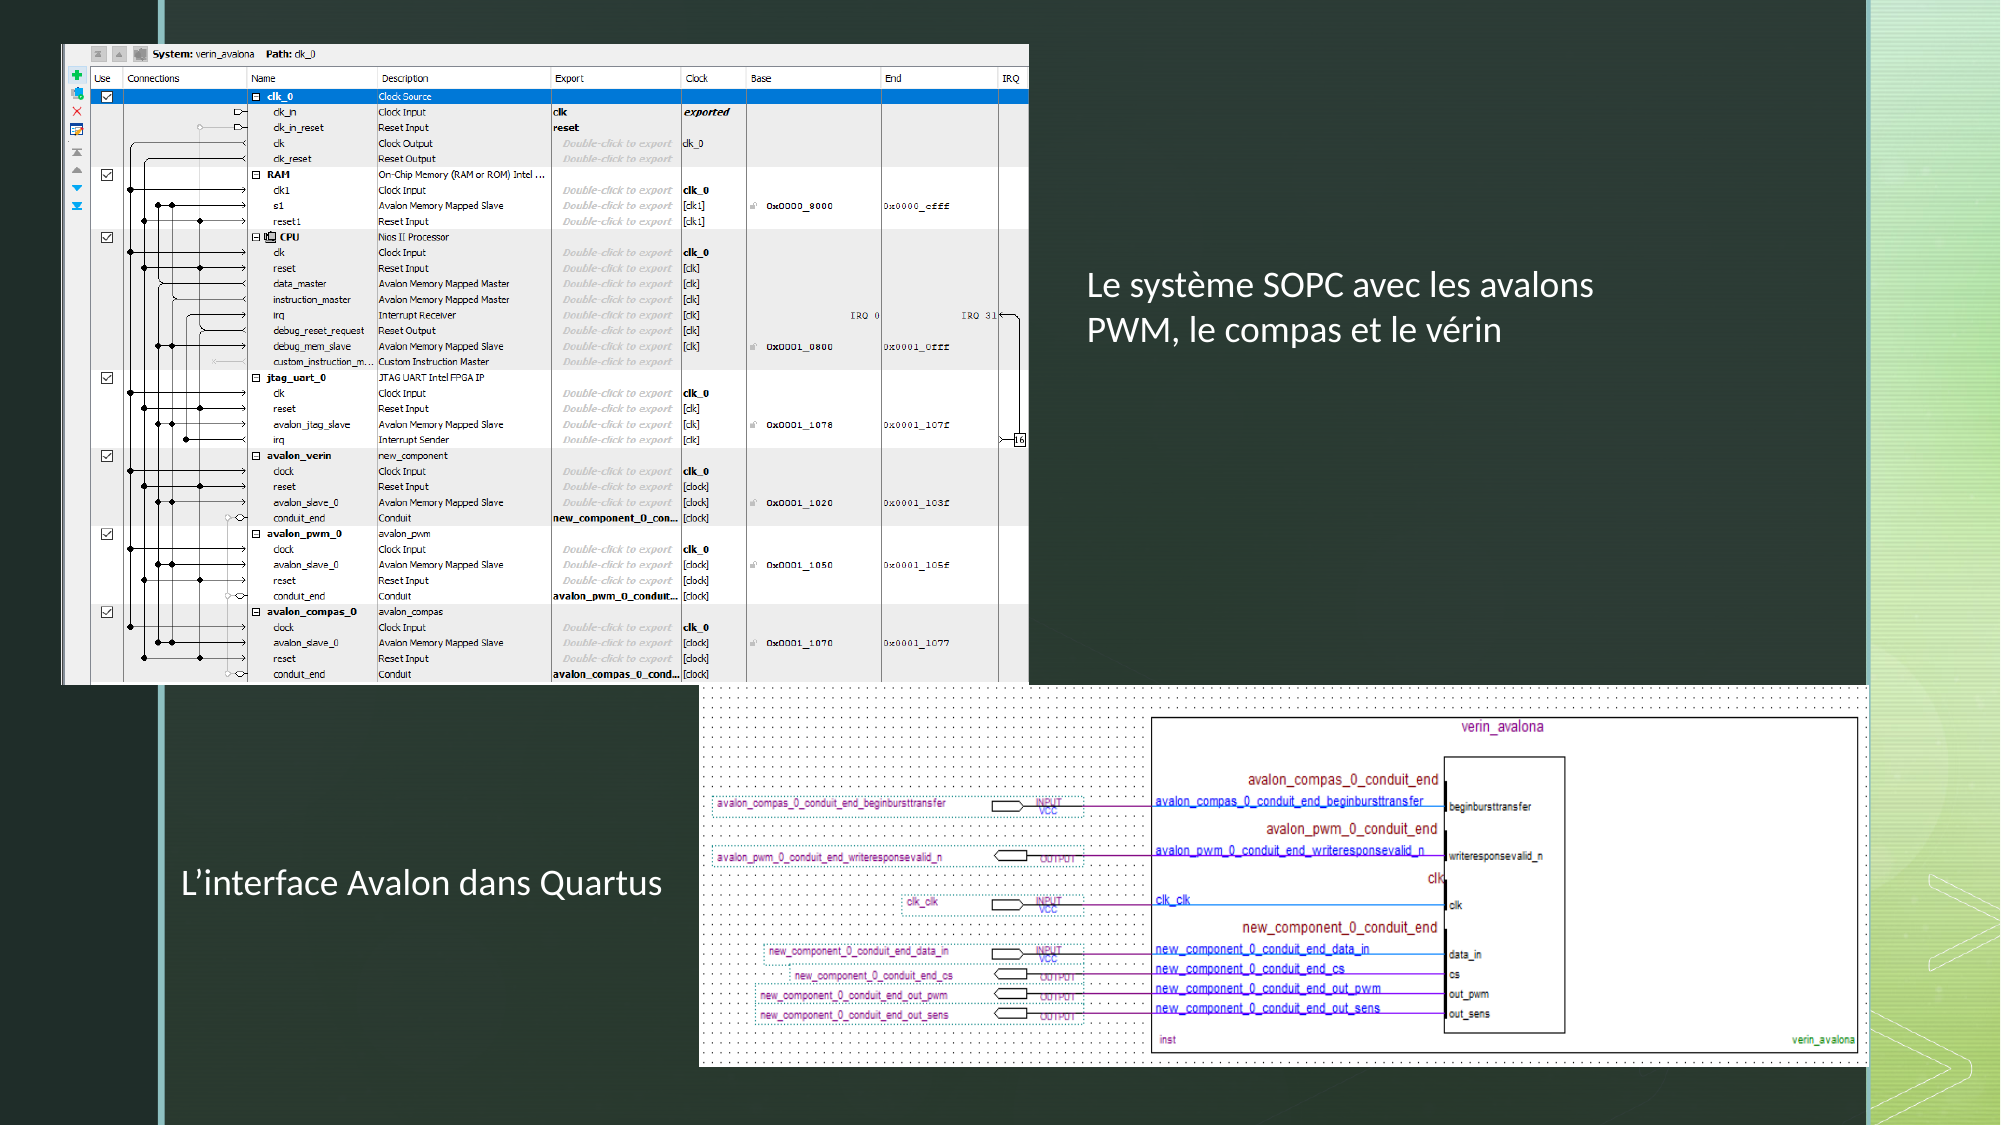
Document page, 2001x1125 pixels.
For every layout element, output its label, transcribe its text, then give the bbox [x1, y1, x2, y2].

picture [61, 44, 1869, 1067]
text_box Le système SOPC avec les avalons PWM, le compas et le vérin [1072, 252, 1709, 358]
picture [1871, 0, 2001, 1125]
text_box L’interface Avalon dans Quartus [166, 850, 699, 911]
